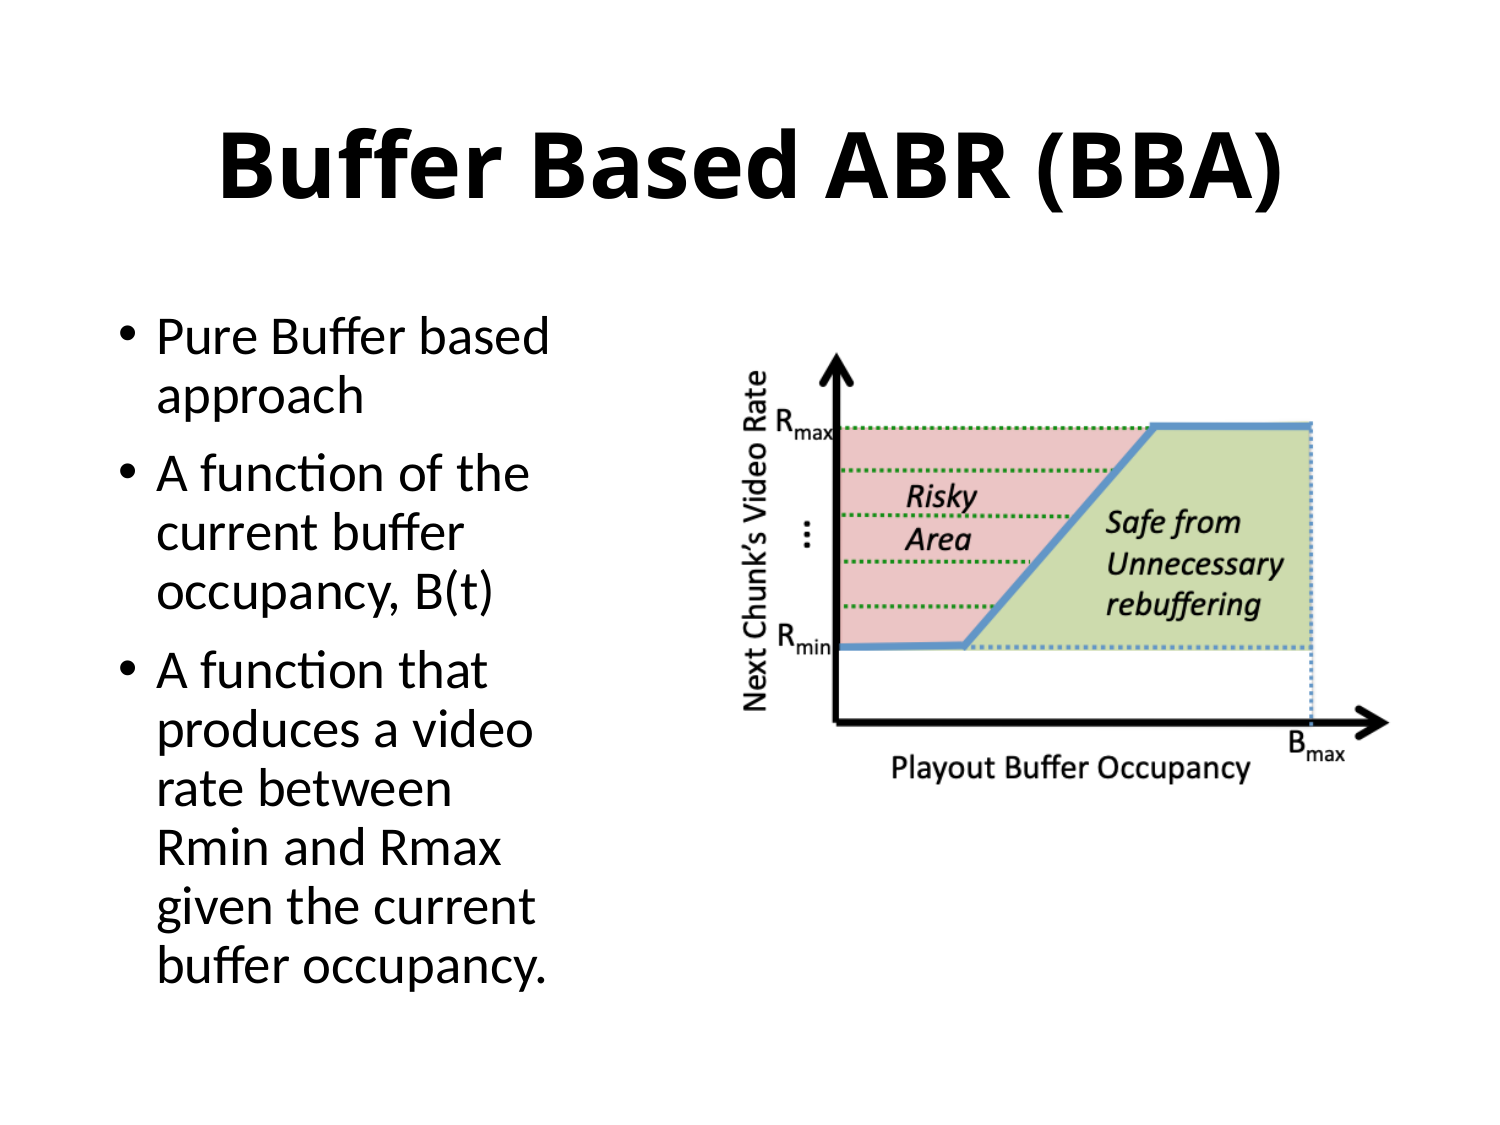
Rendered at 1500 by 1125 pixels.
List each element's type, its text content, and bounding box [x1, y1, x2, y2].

picture [708, 311, 1438, 814]
title Buffer Based ABR (BBA) [103, 59, 1397, 278]
list Pure Buffer based approach A function of the current buffer occupancy, B(t) A function that produces a video rate between Rmin and Rmax given the current buffer occupancy. [103, 299, 576, 1014]
